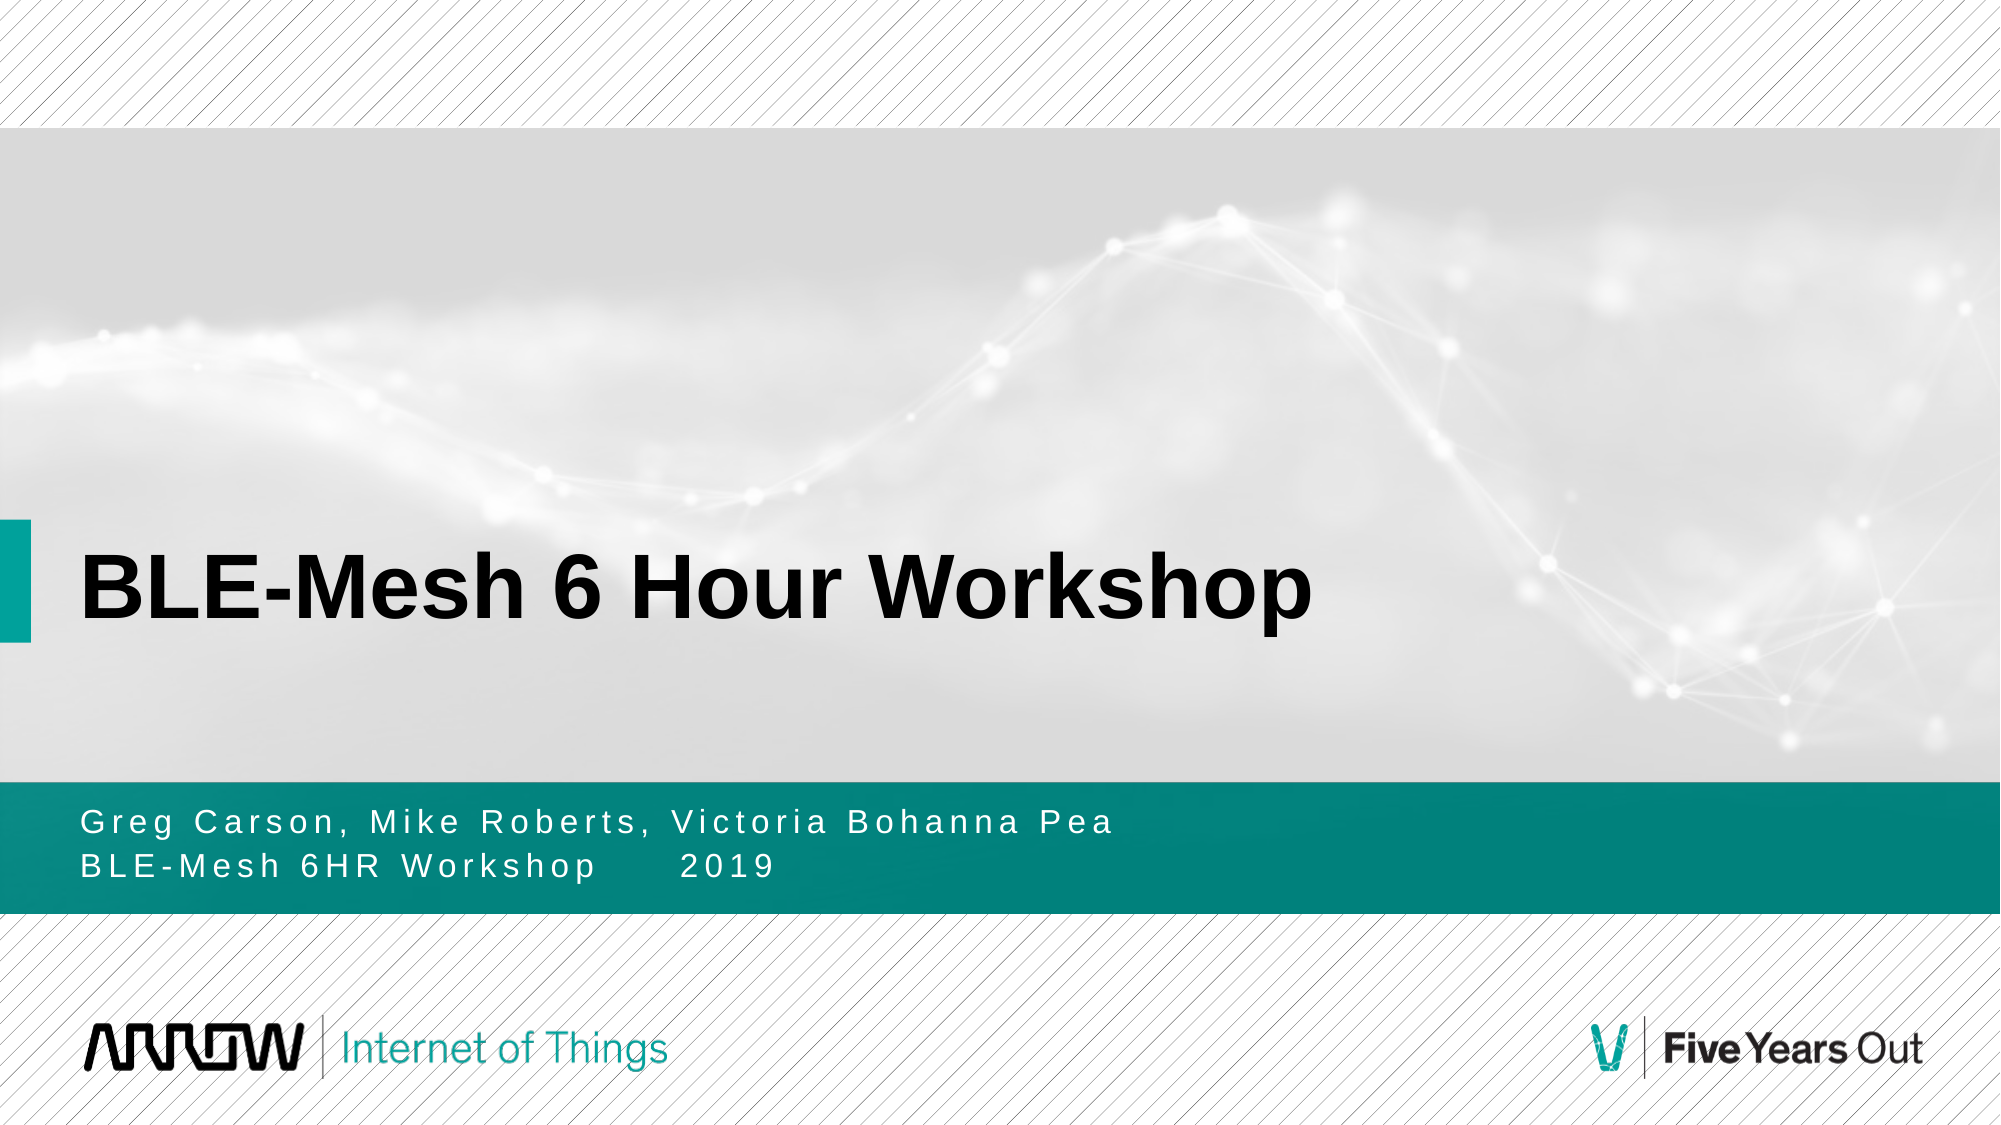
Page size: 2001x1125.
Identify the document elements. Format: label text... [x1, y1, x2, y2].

picture [84, 1015, 667, 1079]
list BLE-Mesh 6 Hour Workshop [64, 532, 1762, 760]
picture [1591, 1016, 1923, 1079]
list Greg Carson, Mike Roberts, Victoria Bohanna Pea BLE-Mesh 6HR Workshop 2019 [64, 797, 1152, 889]
